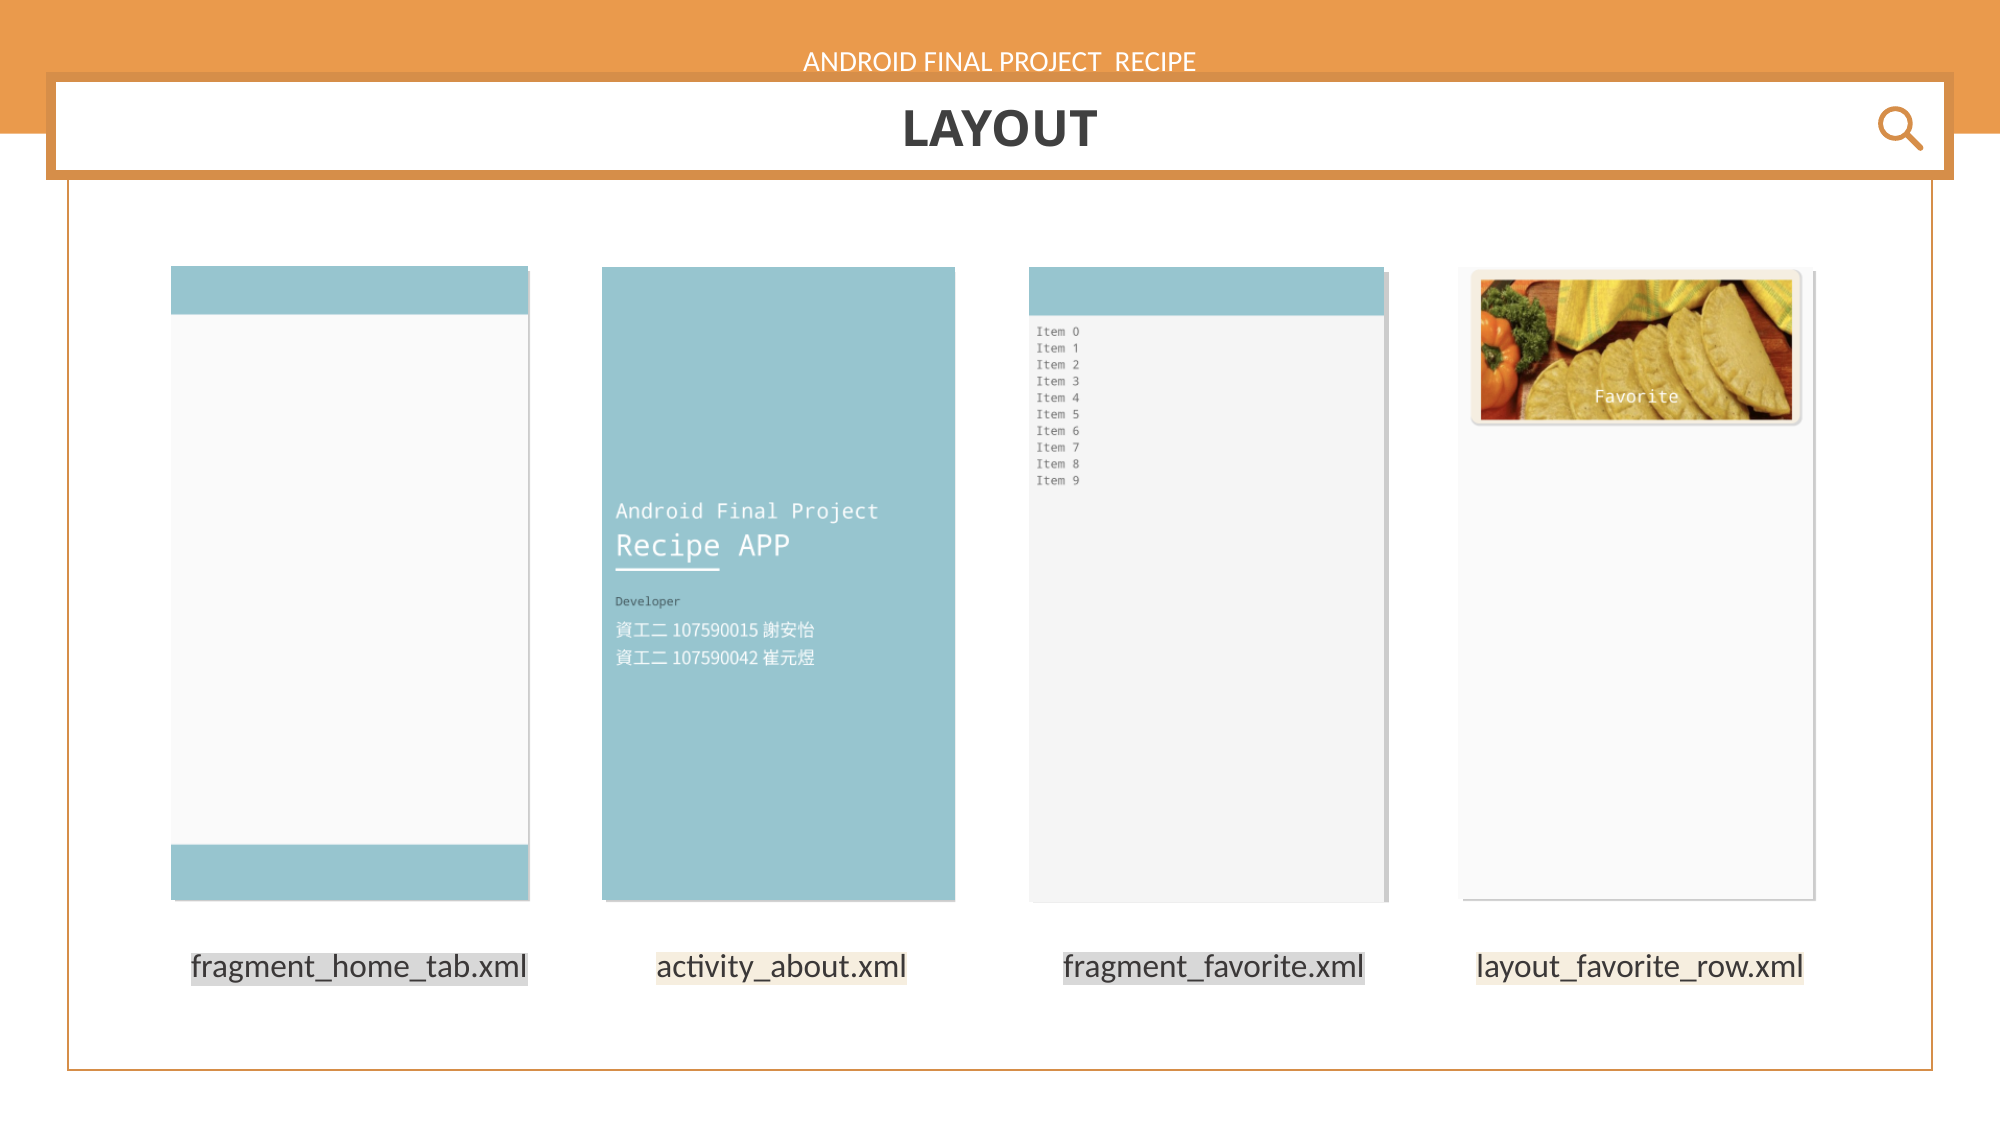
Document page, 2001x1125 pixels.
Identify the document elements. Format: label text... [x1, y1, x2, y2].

text_box ANDROID FINAL PROJECT RECIPE [0, 0, 2000, 135]
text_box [50, 77, 1949, 1070]
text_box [161, 266, 1839, 1002]
